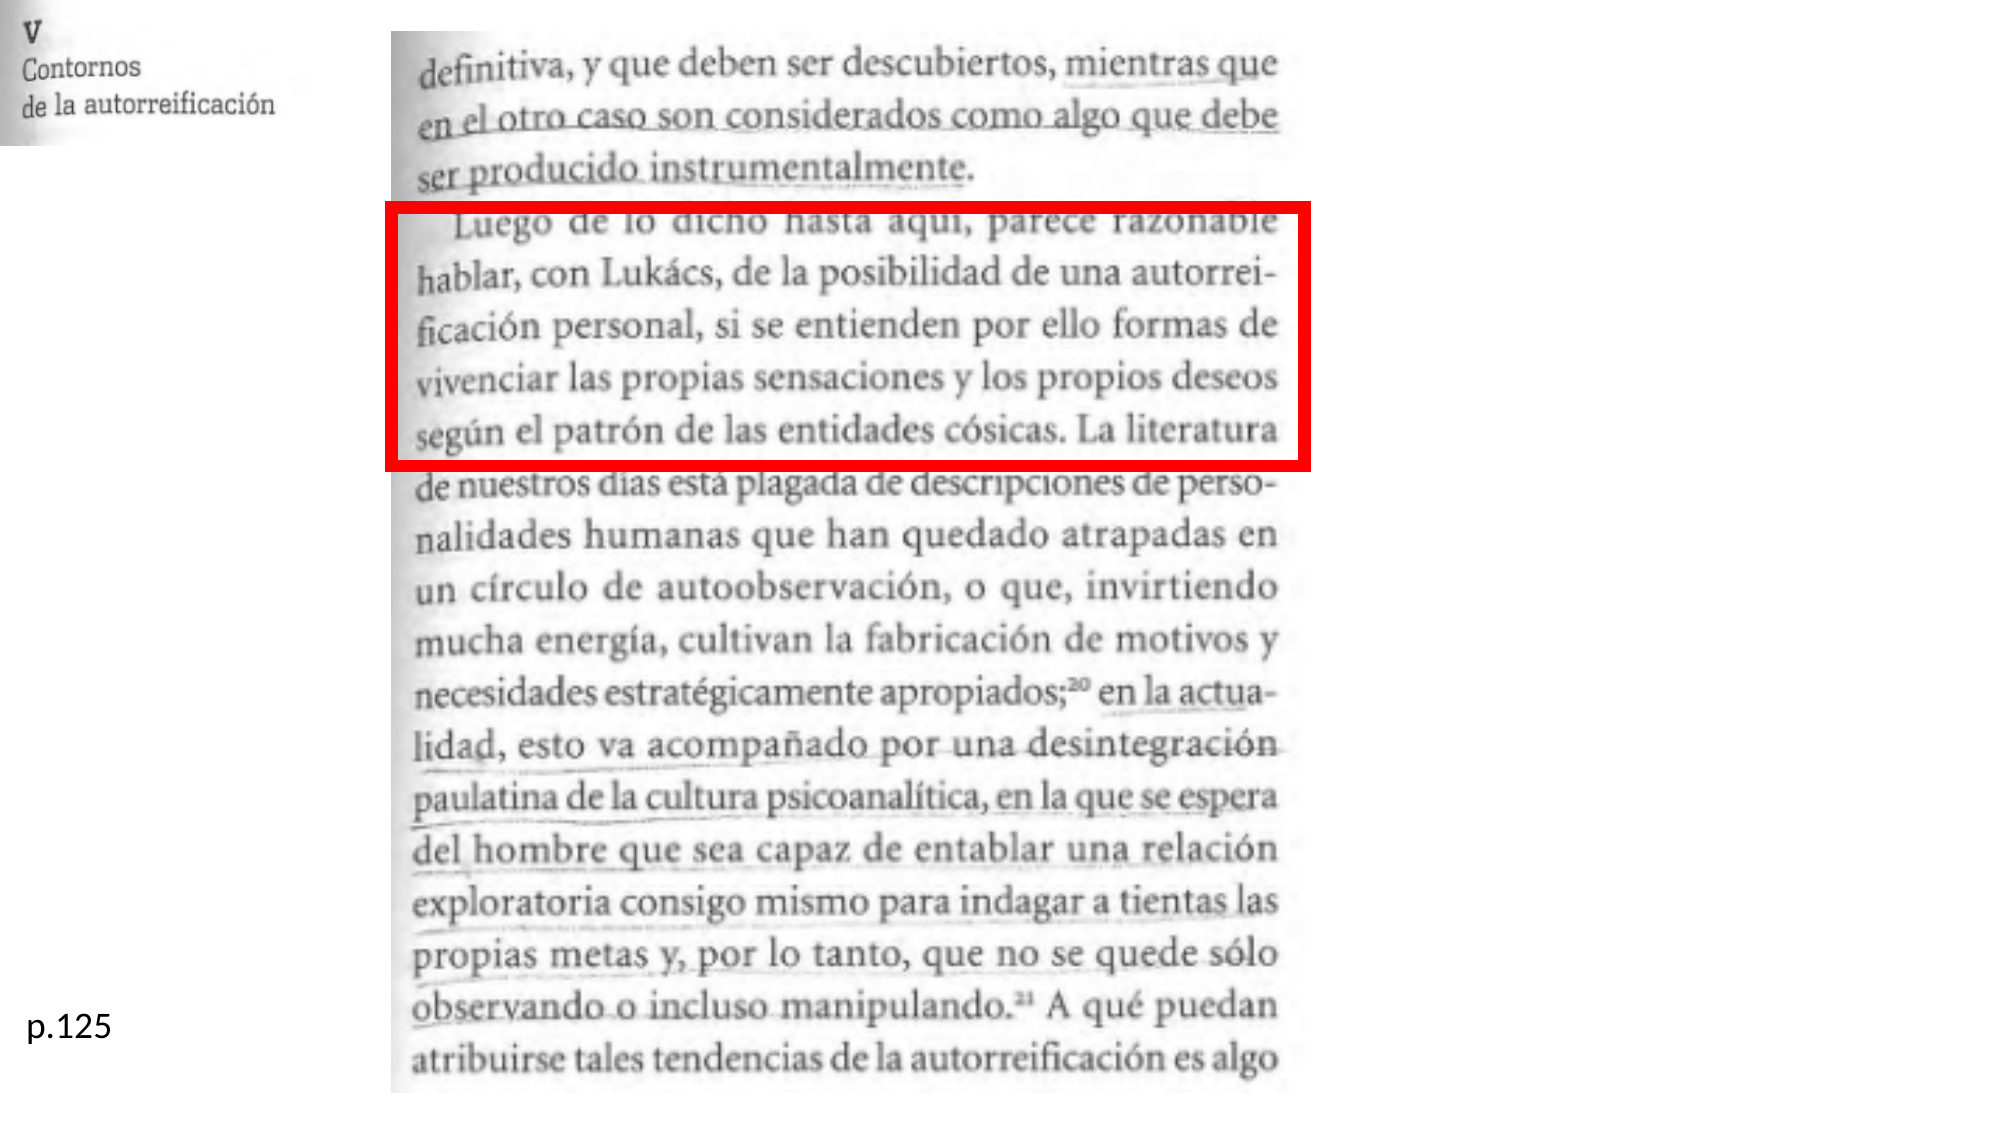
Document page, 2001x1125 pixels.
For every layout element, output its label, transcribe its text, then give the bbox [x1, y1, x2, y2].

text_box p.125 [11, 993, 179, 1054]
picture [391, 31, 1305, 1094]
picture [0, 0, 306, 146]
